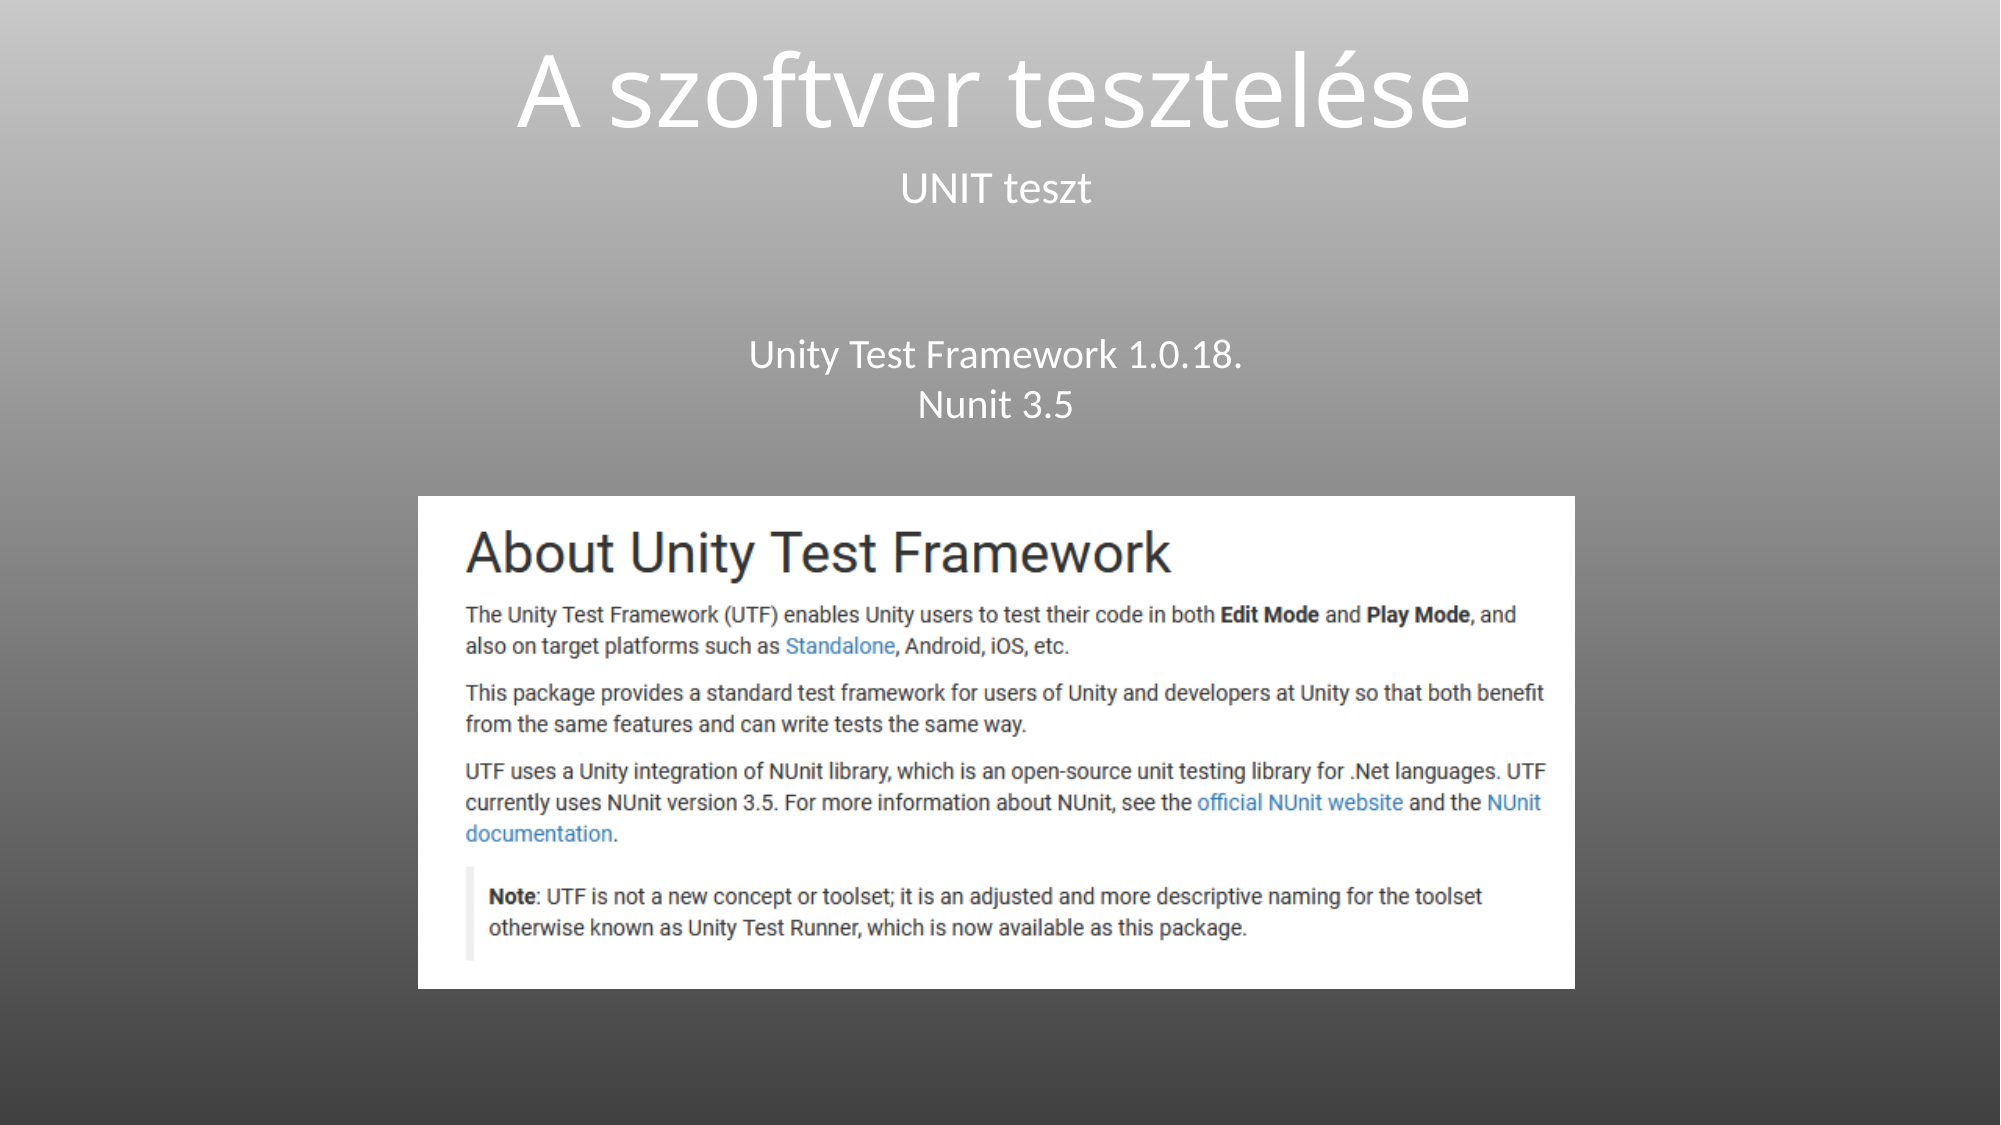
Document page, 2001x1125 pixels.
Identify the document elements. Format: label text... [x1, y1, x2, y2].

subtitle UNIT teszt [421, 156, 1571, 221]
text_box Unity Test Framework 1.0.18. Nunit 3.5 [670, 319, 1322, 434]
picture [418, 496, 1575, 989]
title A szoftver tesztelése [246, 0, 1747, 157]
